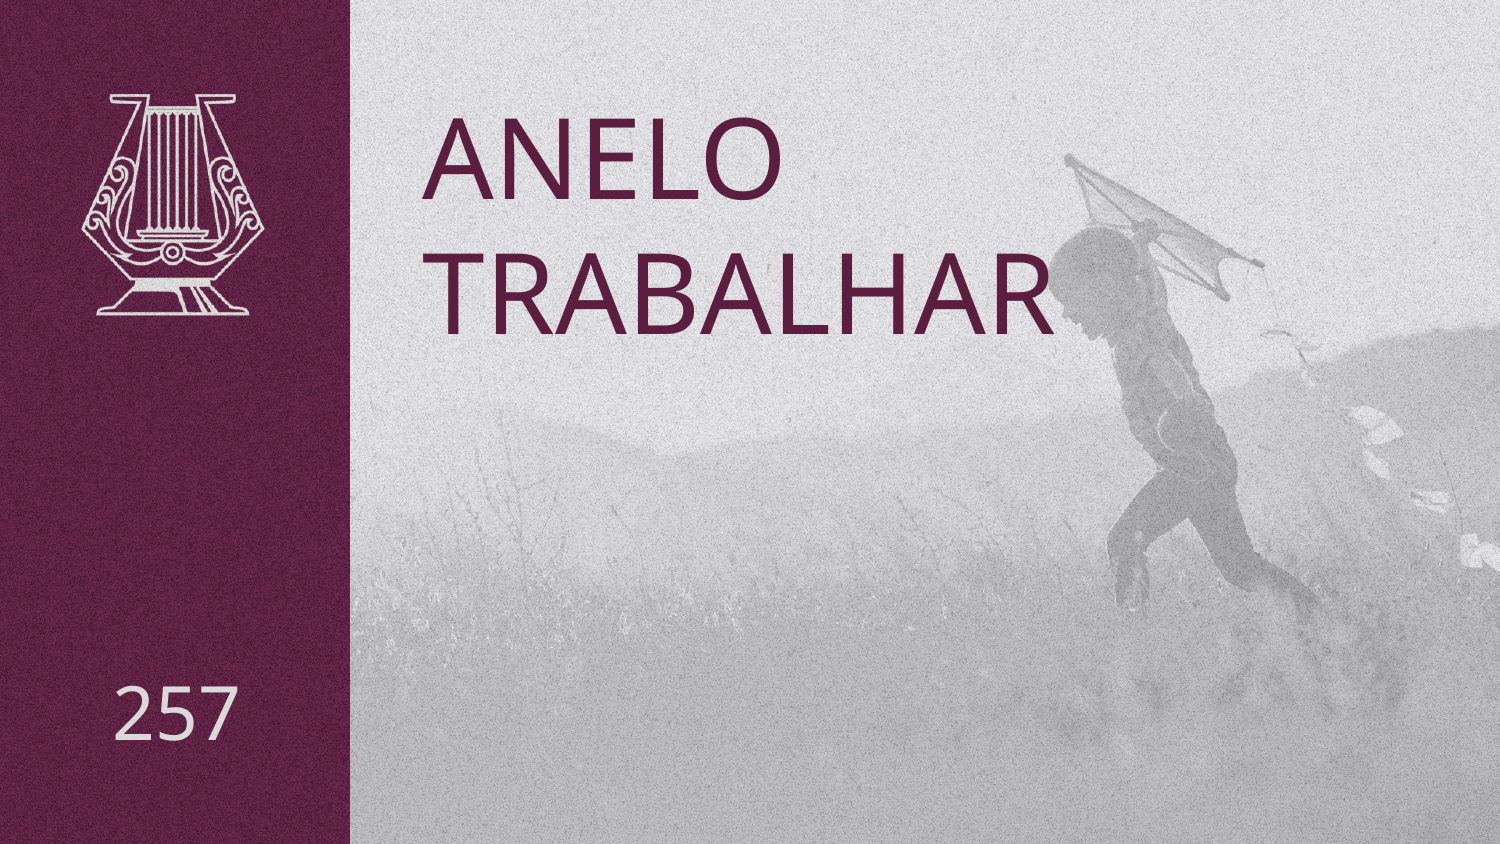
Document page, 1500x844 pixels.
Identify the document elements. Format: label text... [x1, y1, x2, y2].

picture [0, 0, 1500, 844]
title ANELO TRABALHAR [407, 79, 1447, 777]
list 257 [76, 658, 278, 765]
